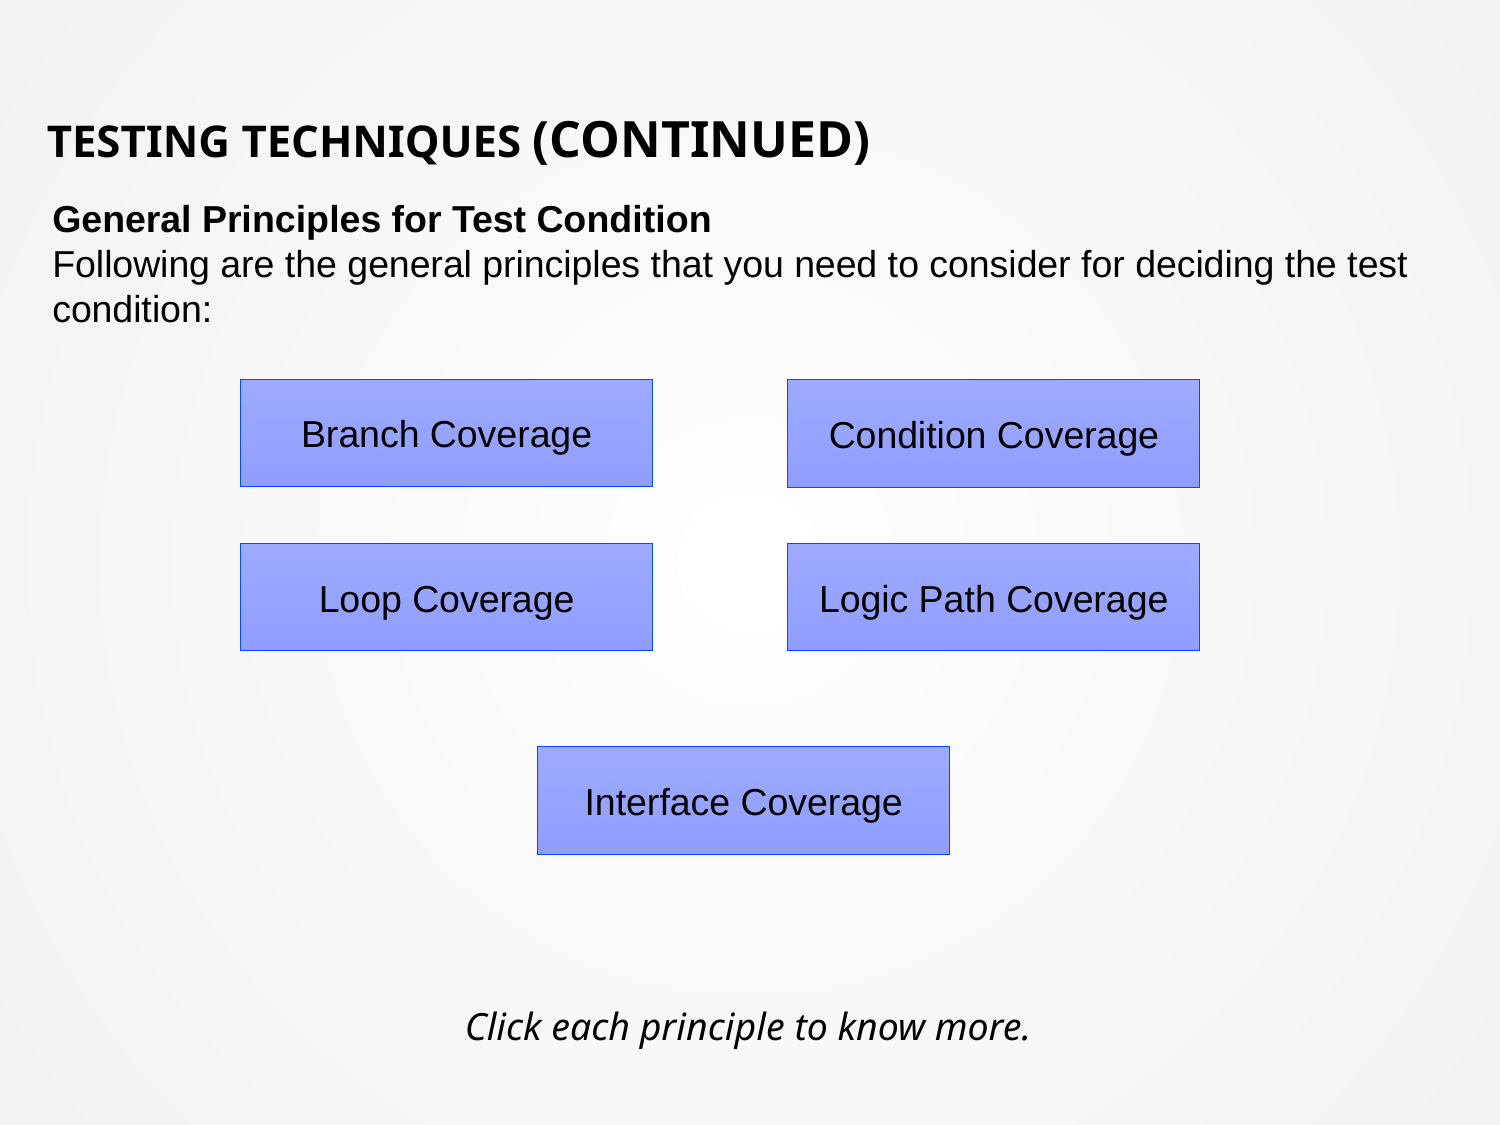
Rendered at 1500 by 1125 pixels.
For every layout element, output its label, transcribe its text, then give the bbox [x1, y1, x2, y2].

text_box General Principles for Test Condition Following are the general principles that you need to consider for deciding the test condition: [37, 187, 1450, 338]
text_box Logic Path Coverage [787, 543, 1200, 651]
text_box Click each principle to know more. [449, 995, 1125, 1056]
text_box Condition Coverage [787, 379, 1200, 488]
text_box Interface Coverage [537, 746, 950, 855]
text_box Branch Coverage [240, 379, 653, 487]
title Testing Techniques (Continued) [46, 0, 1454, 167]
text_box Loop Coverage [240, 543, 653, 651]
